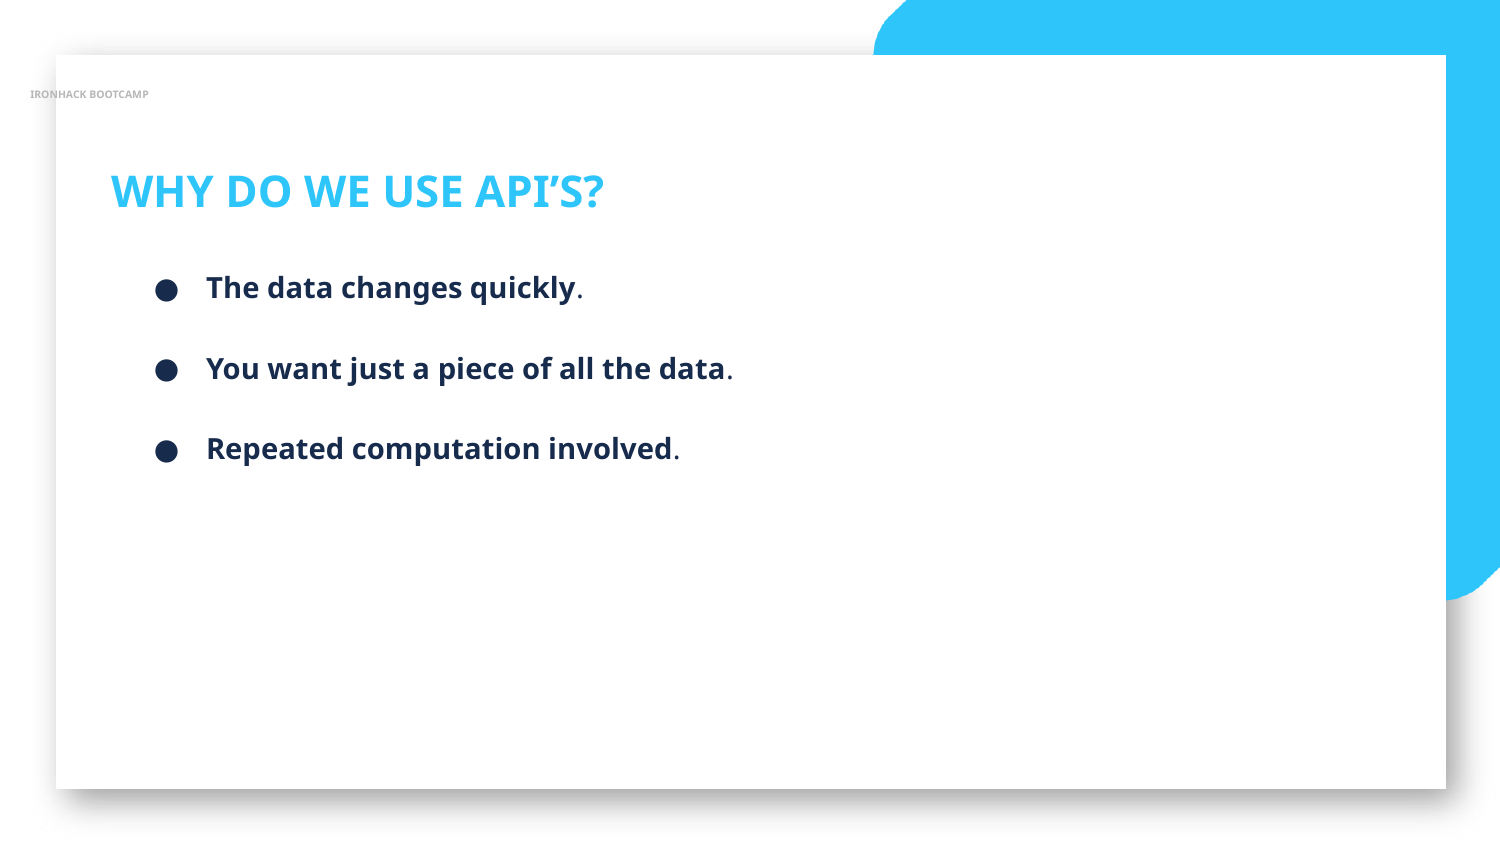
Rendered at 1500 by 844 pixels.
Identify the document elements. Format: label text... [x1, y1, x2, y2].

text_box The data changes quickly. You want just a piece of all the data. Repeated computation involved. [115, 249, 1389, 733]
text_box IRONHACK BOOTCAMP [15, 71, 354, 108]
text_box WHY DO WE USE API’S? [96, 149, 1417, 266]
picture [0, 0, 1500, 844]
